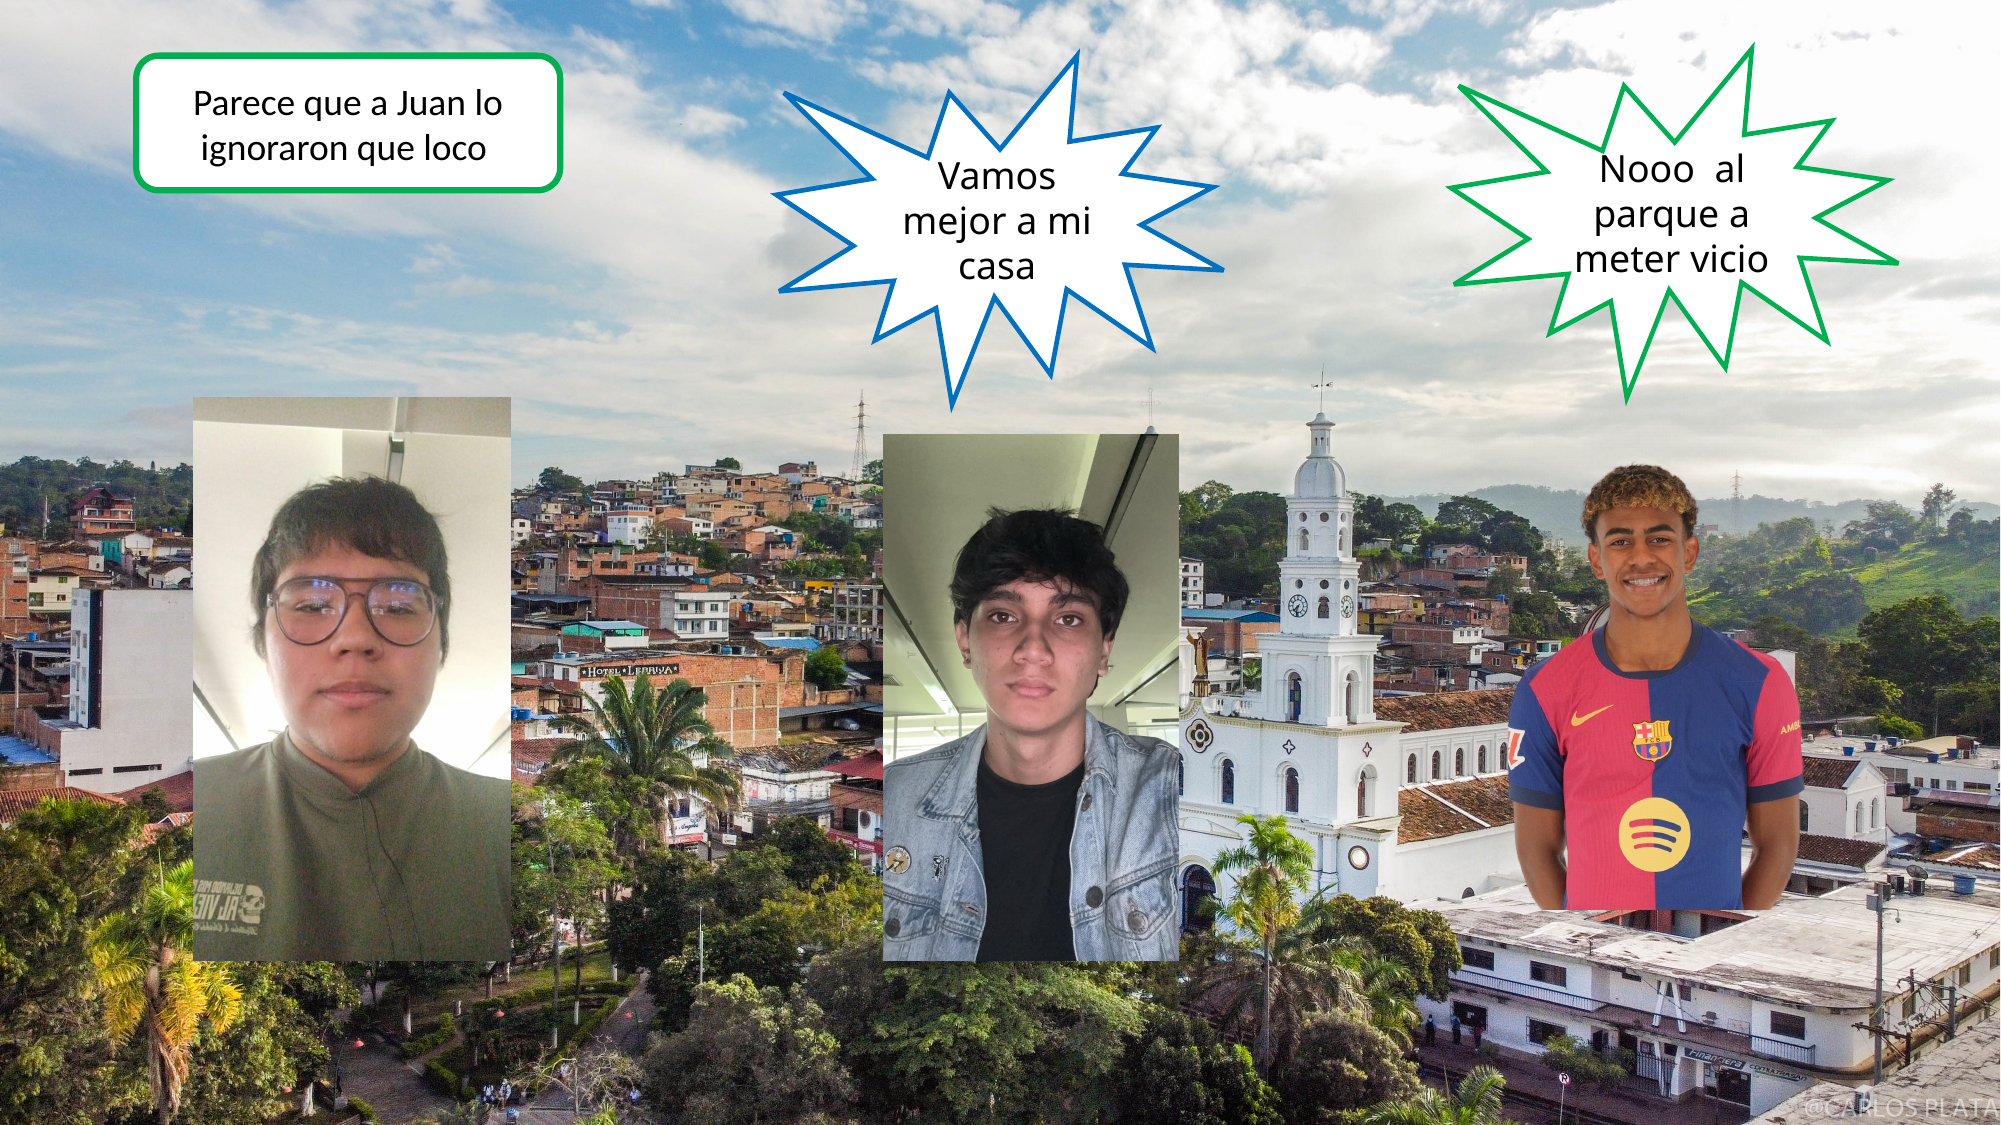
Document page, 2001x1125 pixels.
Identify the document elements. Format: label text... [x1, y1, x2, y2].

text_box Nooo al parque a meter vicio [1448, 45, 1899, 402]
text_box Vamos mejor a mi casa [773, 52, 1225, 409]
text_box Parece que a Juan lo ignoraron que loco [135, 54, 562, 192]
picture [0, 0, 2001, 1125]
